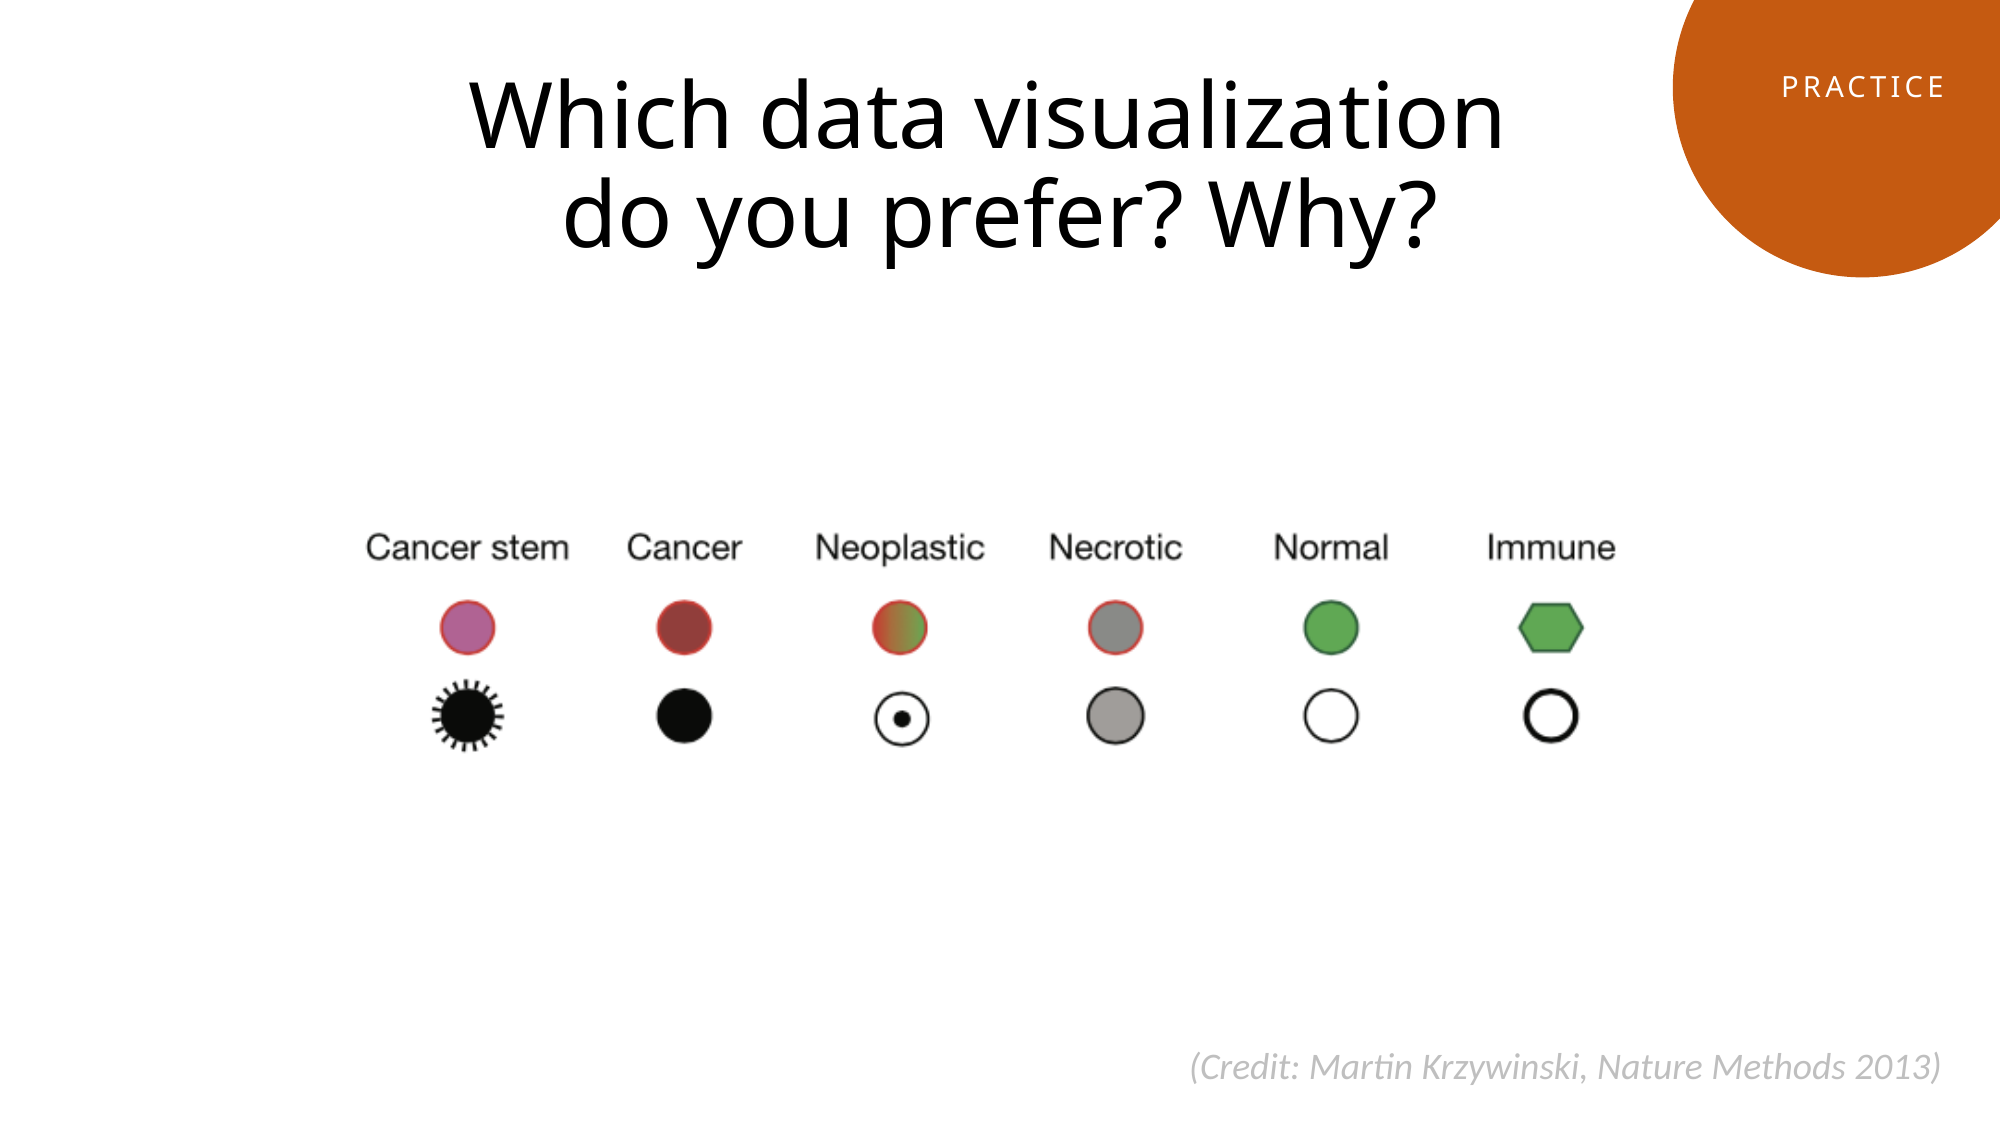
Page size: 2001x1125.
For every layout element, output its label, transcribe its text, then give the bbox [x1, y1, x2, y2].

text_box (Credit: Martin Krzywinski, Nature Methods 2013) [1174, 1034, 1958, 1095]
picture [342, 513, 1658, 772]
text_box Practice [1672, 0, 2000, 278]
title Which data visualization do you prefer? Why? [137, 59, 1850, 278]
